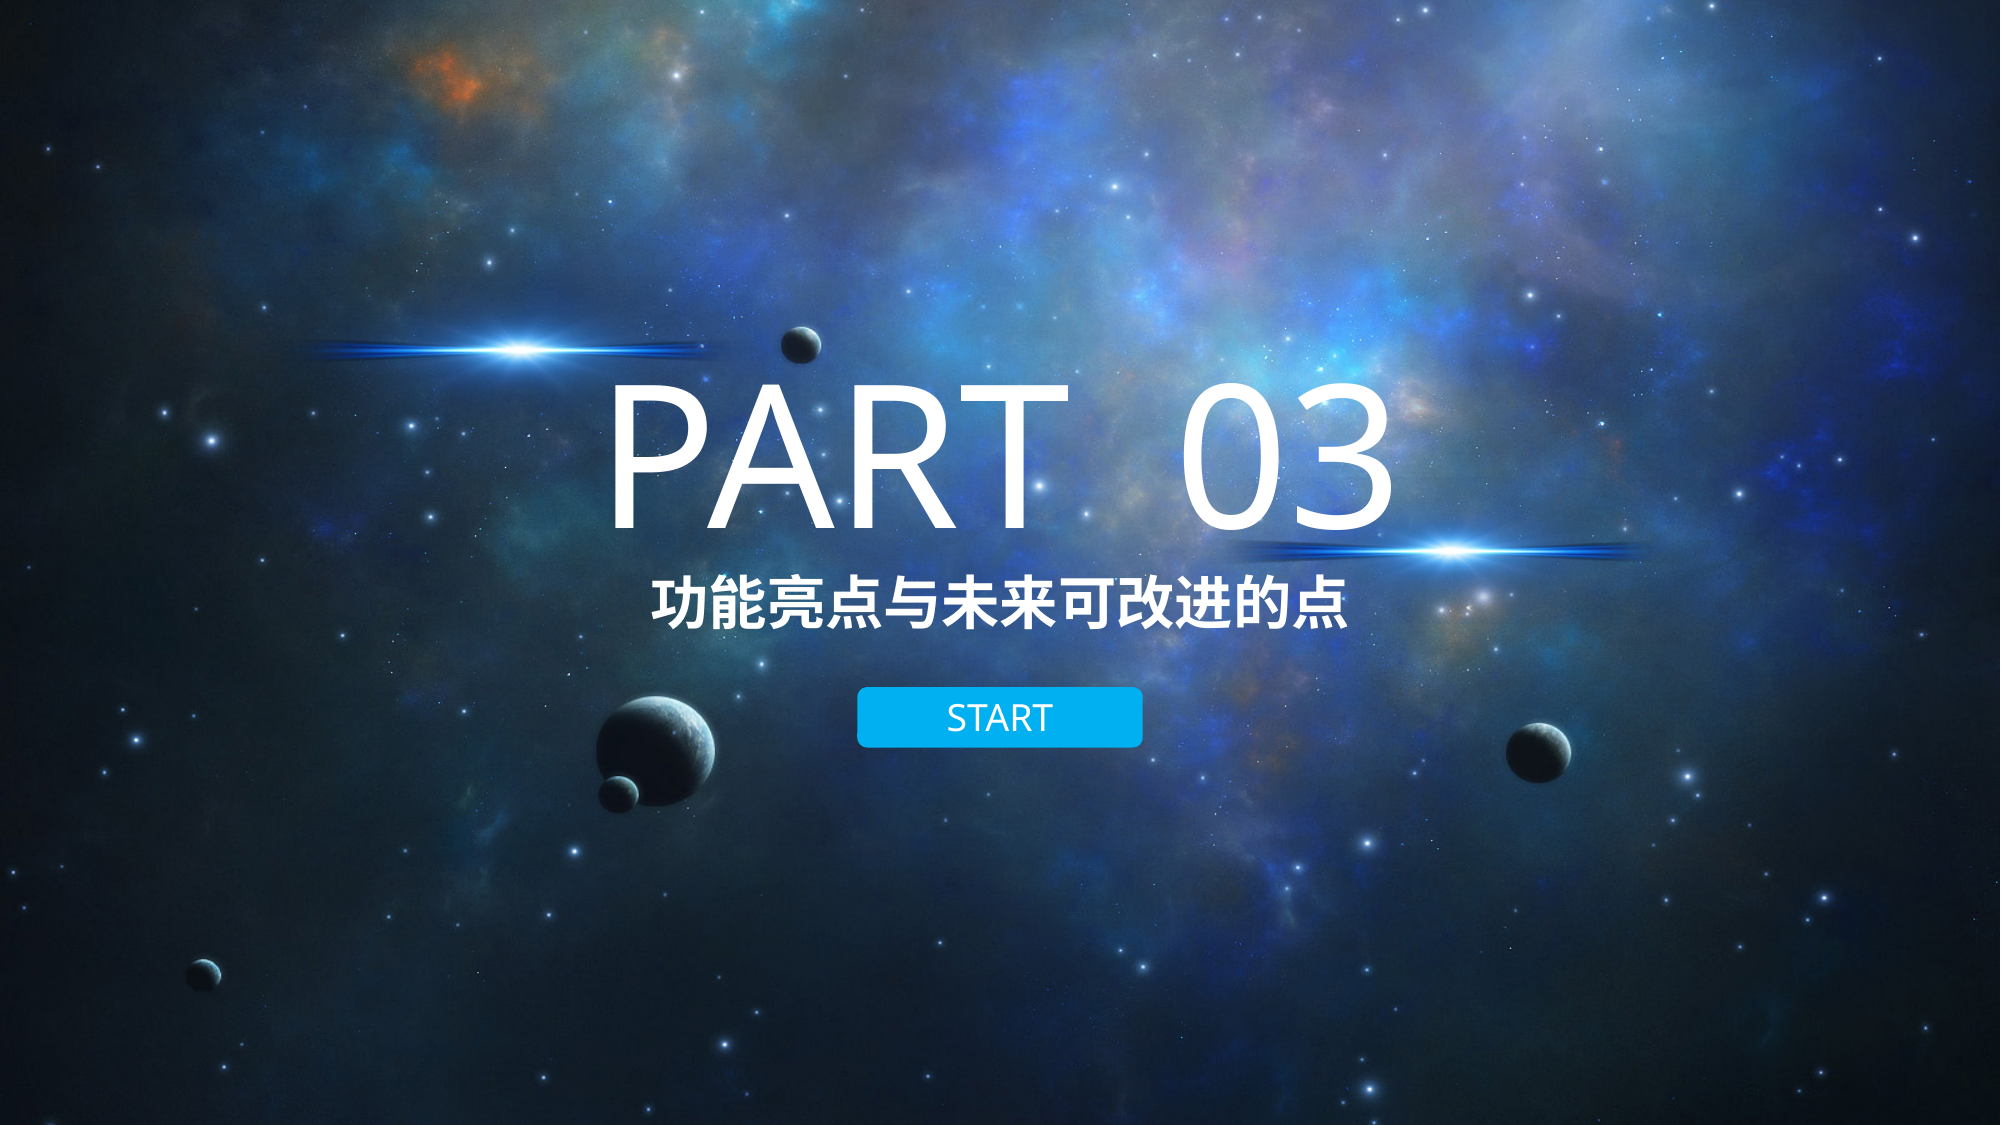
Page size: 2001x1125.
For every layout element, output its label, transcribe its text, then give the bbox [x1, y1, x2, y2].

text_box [857, 687, 1143, 748]
picture [217, 276, 799, 423]
text_box PART 03 [237, 321, 1763, 577]
picture [1149, 477, 1730, 624]
text_box 功能亮点与未来可改进的点 [500, 558, 1500, 644]
text_box [0, 0, 2000, 1125]
